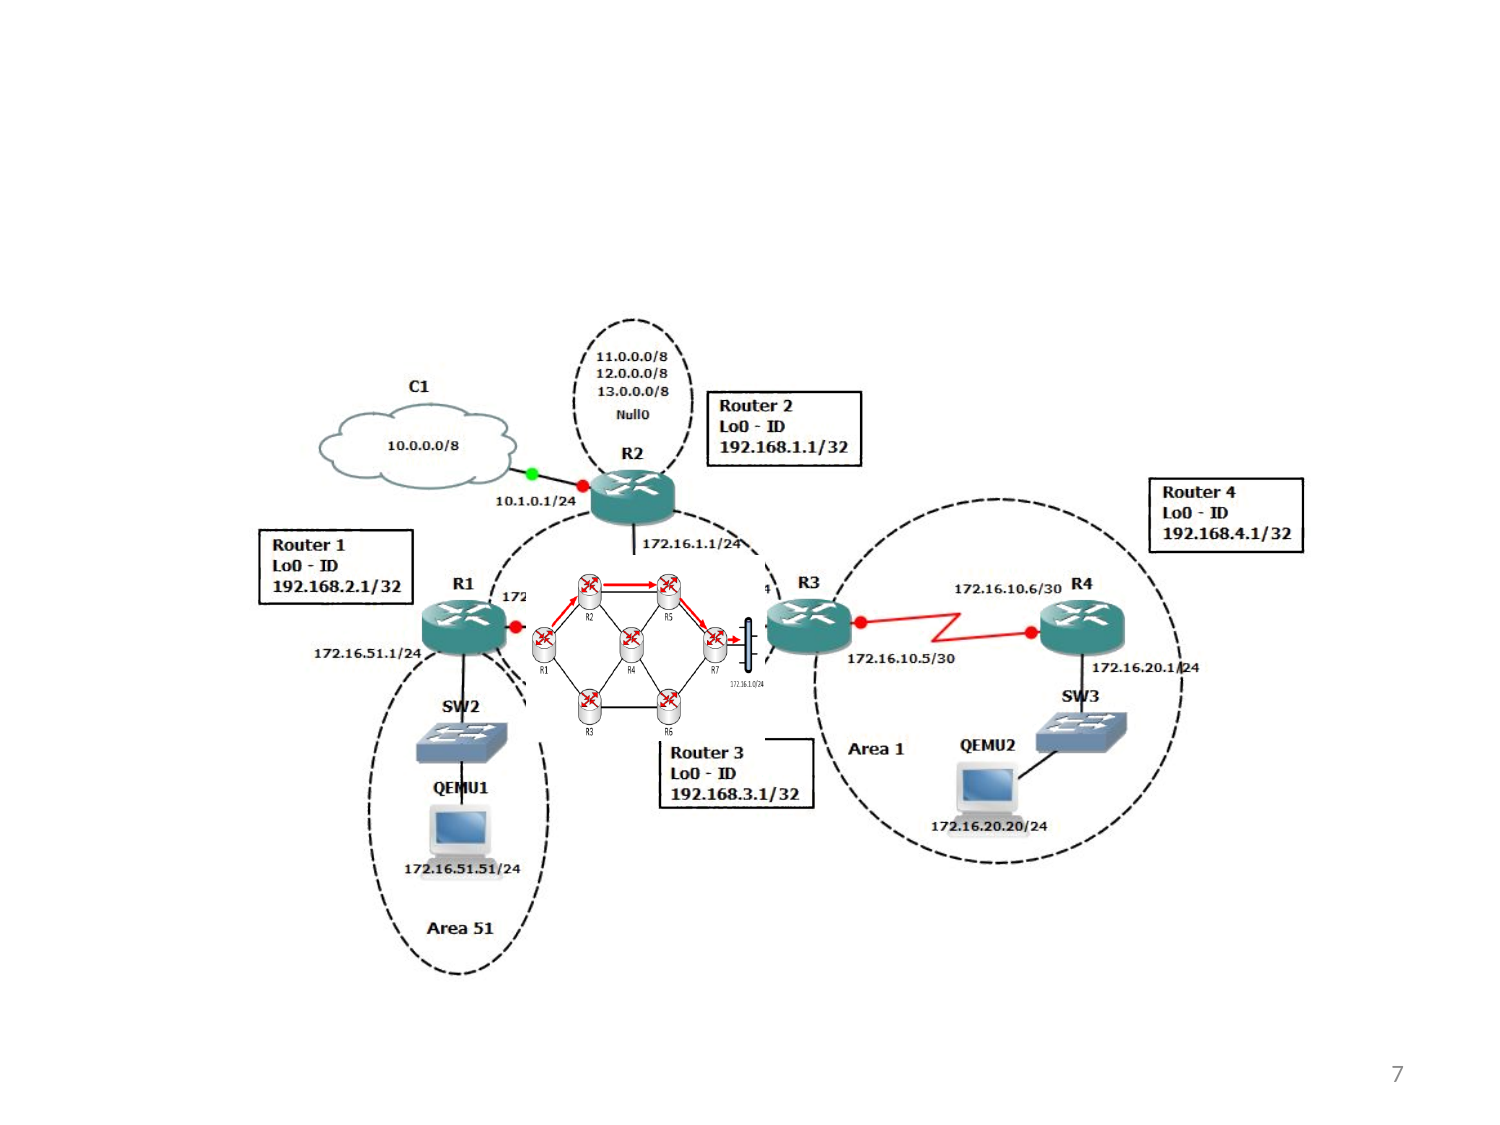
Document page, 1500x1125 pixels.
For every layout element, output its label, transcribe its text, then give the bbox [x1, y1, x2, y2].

picture [239, 280, 1326, 1001]
slide_number 7 [1074, 1042, 1425, 1103]
